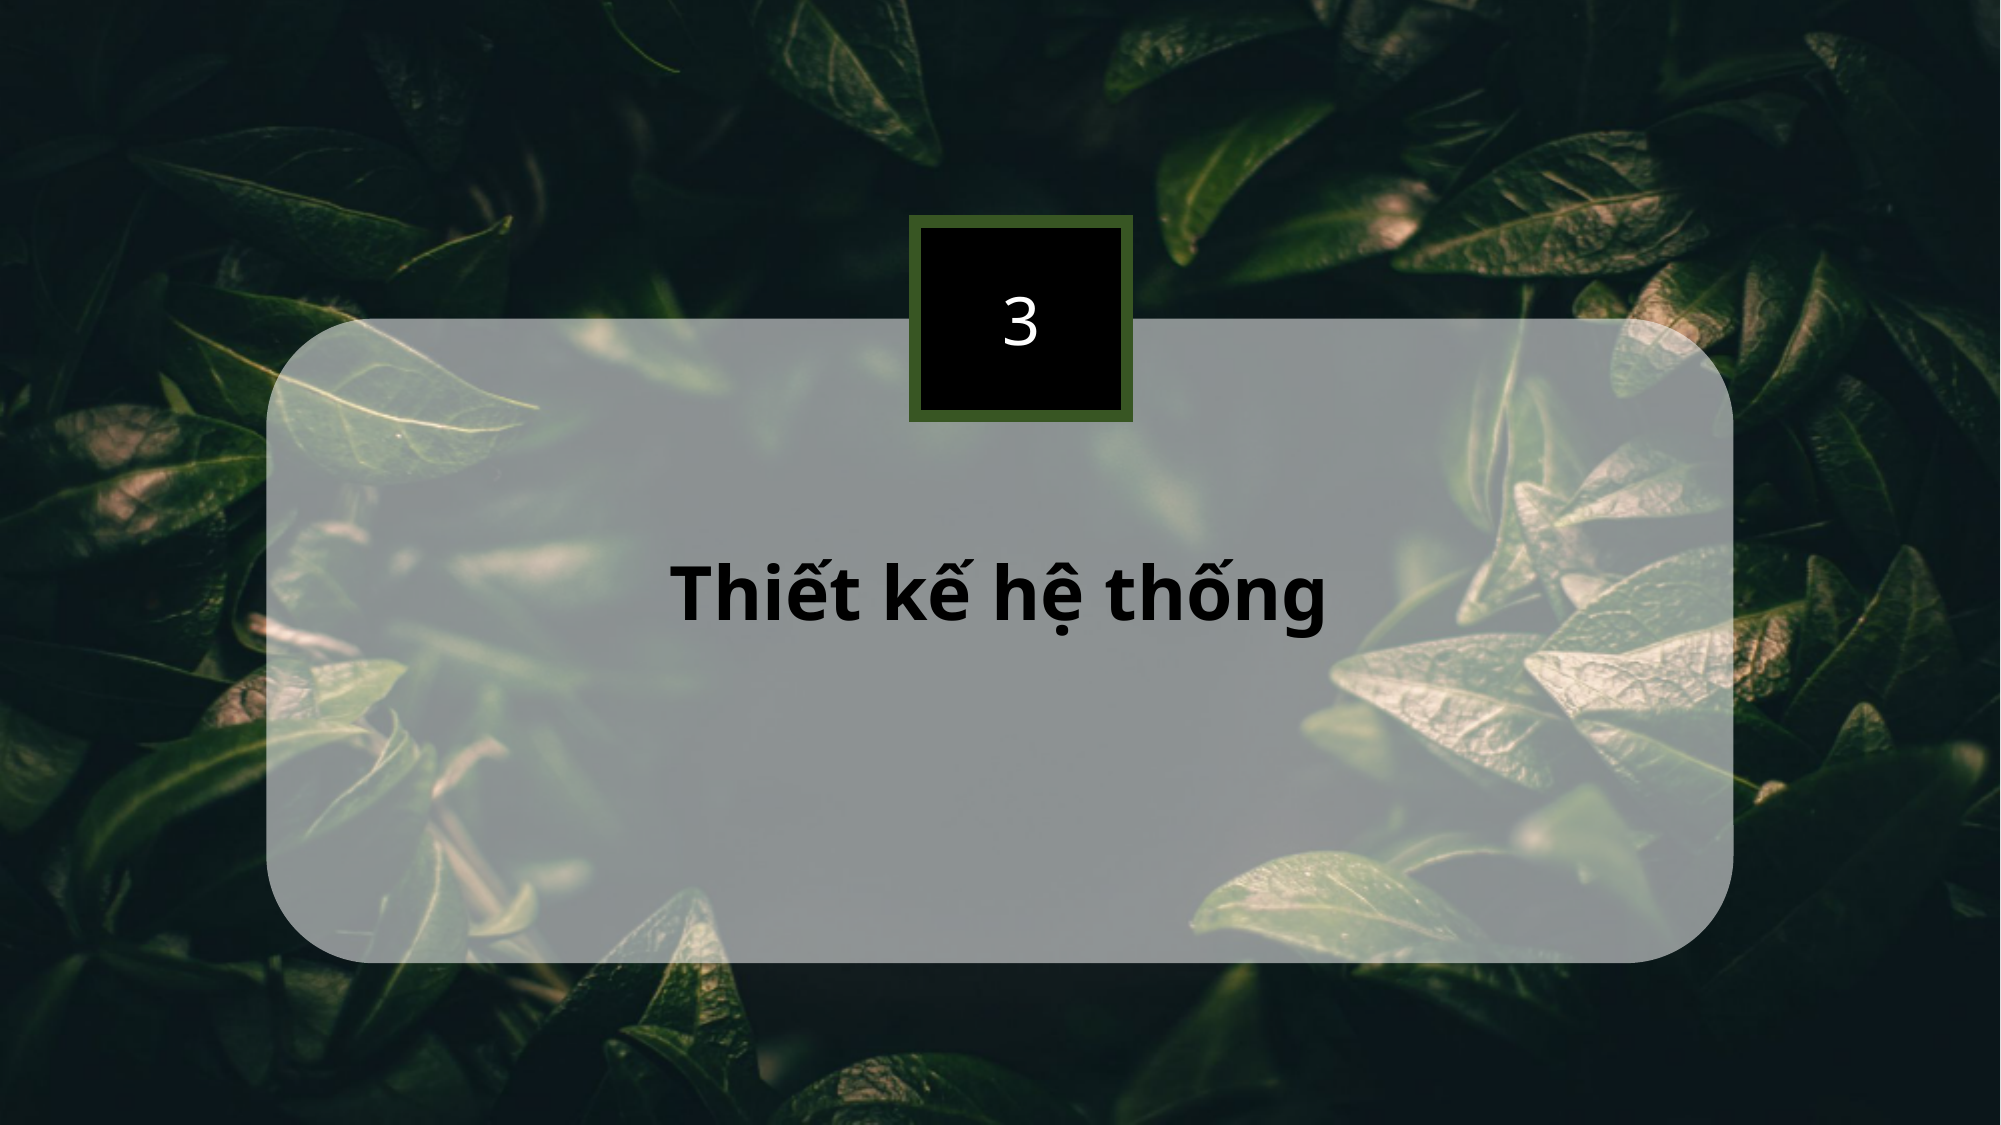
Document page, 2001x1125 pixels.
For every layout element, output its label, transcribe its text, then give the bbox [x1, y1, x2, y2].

text_box 3 [914, 220, 1128, 417]
text_box Thiết kế hệ thống [386, 538, 1614, 689]
picture [0, 0, 2001, 1125]
text_box [265, 317, 1735, 965]
